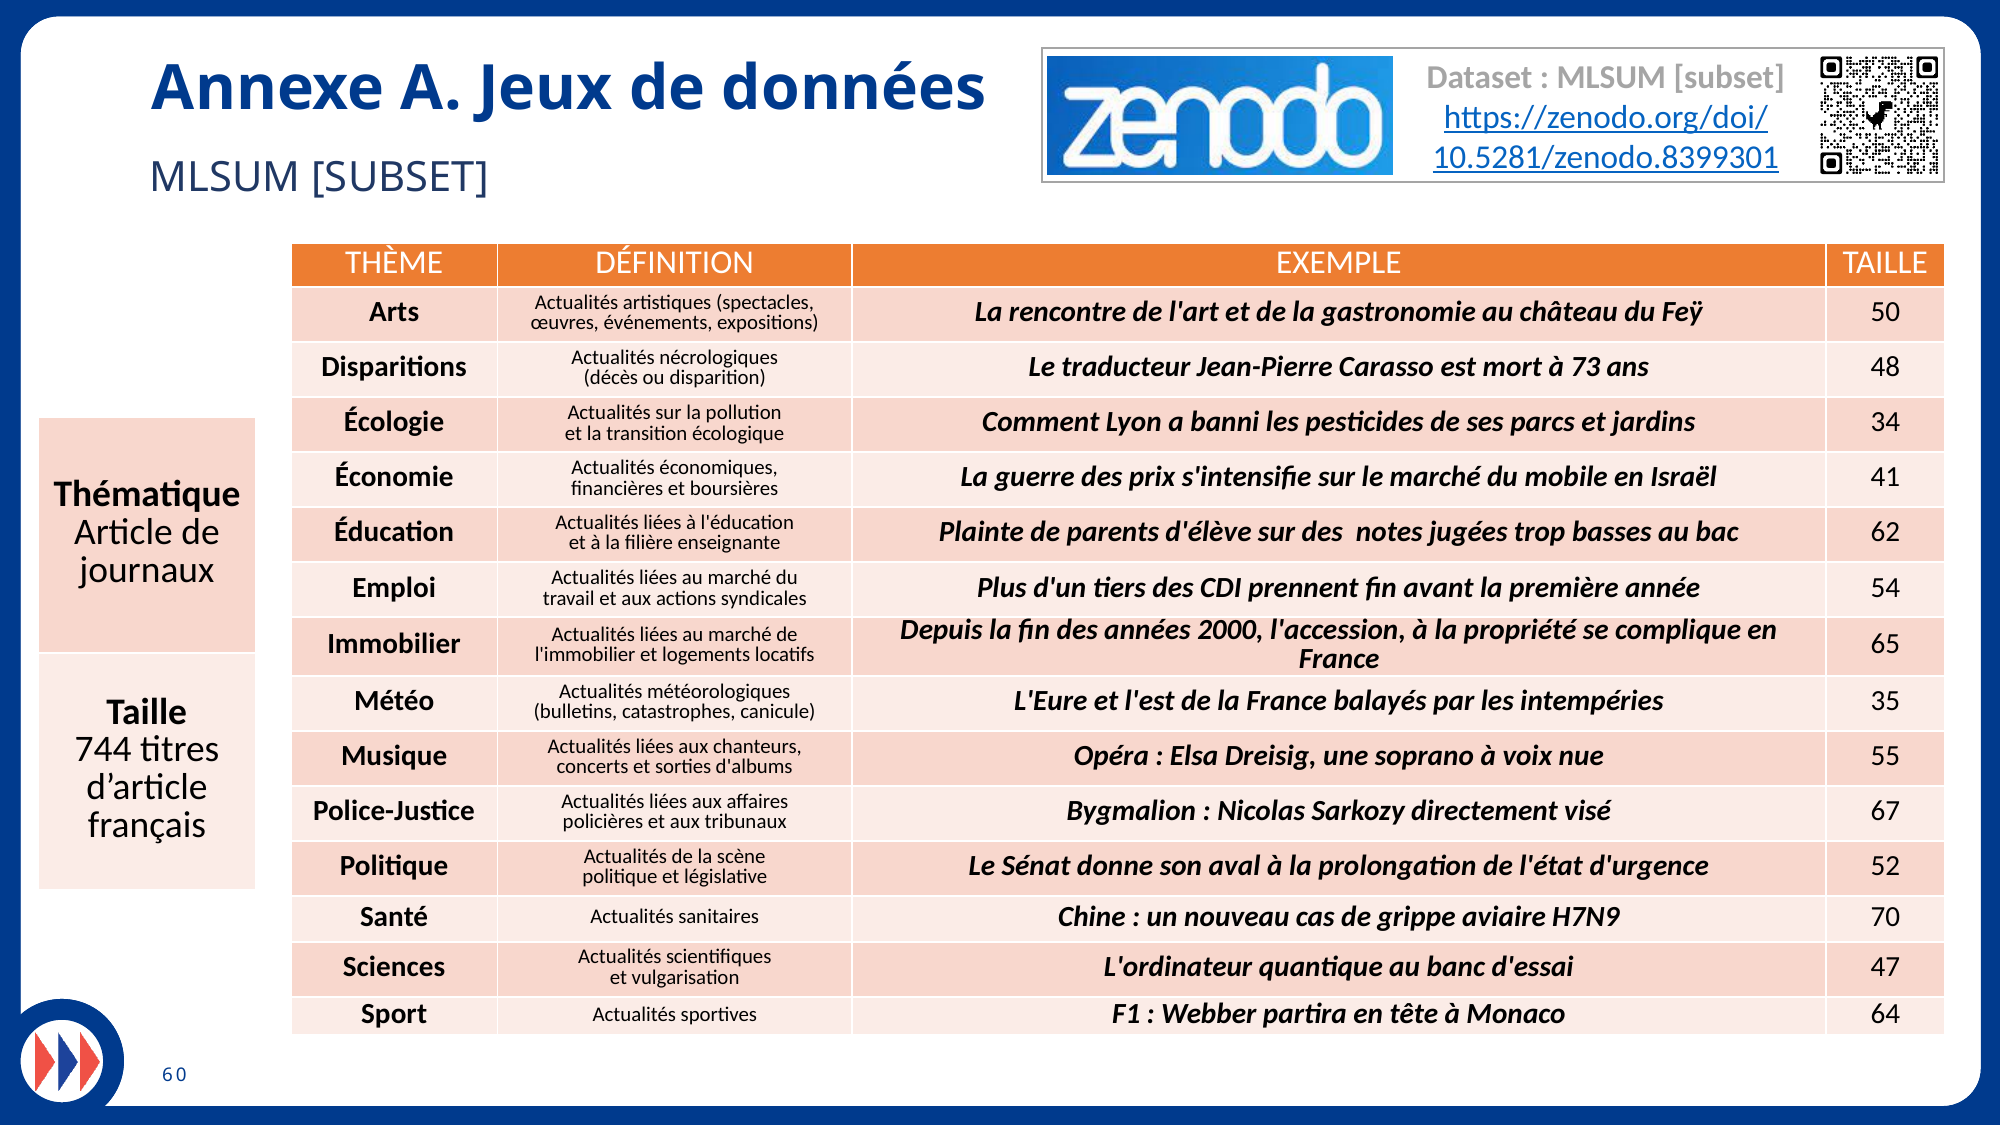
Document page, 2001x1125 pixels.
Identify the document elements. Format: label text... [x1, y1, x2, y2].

table_cell 48 [1827, 343, 1944, 396]
table_cell F1 : Webber partira en tête à Monaco [853, 998, 1825, 1034]
table_cell Actualités liées aux chanteurs, concerts et sorties d'albums [498, 732, 851, 785]
table_header THÈME [292, 244, 497, 286]
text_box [1042, 48, 1945, 182]
table_cell Actualités économiques, financières et boursières [498, 453, 851, 506]
table_cell Police-Justice [292, 787, 497, 840]
table_cell Économie [292, 453, 497, 506]
table_cell Politique [292, 842, 497, 895]
table_cell Actualités sportives [498, 998, 851, 1034]
table_cell Météo [292, 677, 497, 730]
table_cell Depuis la fin des années 2000, l'accession, à la propriété se complique en France [853, 618, 1825, 675]
table_cell 65 [1827, 618, 1944, 675]
table_cell 52 [1827, 842, 1944, 895]
table_cell Emploi [292, 563, 497, 616]
table_cell 47 [1827, 943, 1944, 996]
table_cell Écologie [292, 398, 497, 451]
table_cell 70 [1827, 897, 1944, 941]
table_cell Actualités liées à l'éducation et à la filière enseignante [498, 508, 851, 561]
table_cell La rencontre de l'art et de la gastronomie au château du Feÿ [853, 288, 1825, 341]
table_cell Actualités liées aux affaires policières et aux tribunaux [498, 787, 851, 840]
table_cell 55 [1827, 732, 1944, 785]
table_cell Arts [292, 288, 497, 341]
table_cell Sciences [292, 943, 497, 996]
table_cell Santé [292, 897, 497, 941]
table_cell L'Eure et l'est de la France balayés par les intempéries [853, 677, 1825, 730]
table_cell Le traducteur Jean-Pierre Carasso est mort à 73 ans [853, 343, 1825, 396]
table_cell 50 [1827, 288, 1944, 341]
table_cell Plus d'un tiers des CDI prennent fin avant la première année [853, 563, 1825, 616]
table_cell Actualités sur la pollution et la transition écologique [498, 398, 851, 451]
table_header DÉFINITION [498, 244, 851, 286]
table_cell Éducation [292, 508, 497, 561]
table_cell Bygmalion : Nicolas Sarkozy directement visé [853, 787, 1825, 840]
table_cell Disparitions [292, 343, 497, 396]
table_cell Sport [292, 998, 497, 1034]
picture [35, 1032, 100, 1091]
table_cell 34 [1827, 398, 1944, 451]
list MLSUM [SUBSET] [134, 142, 1945, 201]
table_cell Actualités nécrologiques (décès ou disparition) [498, 343, 851, 396]
table_cell 54 [1827, 563, 1944, 616]
table_cell 64 [1827, 998, 1944, 1034]
table_cell Immobilier [292, 618, 497, 675]
table_cell Actualités liées au marché du travail et aux actions syndicales [498, 563, 851, 616]
table_cell Taille 744 titres d’article français [39, 654, 255, 889]
table_cell 41 [1827, 453, 1944, 506]
table_cell La guerre des prix s'intensifie sur le marché du mobile en Israël [853, 453, 1825, 506]
table_cell Actualités sanitaires [498, 897, 851, 941]
table_cell Comment Lyon a banni les pesticides de ses parcs et jardins [853, 398, 1825, 451]
table_cell Chine : un nouveau cas de grippe aviaire H7N9 [853, 897, 1825, 941]
table_header Thématique Article de journaux [39, 418, 255, 652]
table_cell Le Sénat donne son aval à la prolongation de l'état d'urgence [853, 842, 1825, 895]
table_cell Opéra : Elsa Dreisig, une soprano à voix nue [853, 732, 1825, 785]
table_cell Actualités scientifiques et vulgarisation [498, 943, 851, 996]
table_header EXEMPLE [853, 244, 1825, 286]
table_cell Musique [292, 732, 497, 785]
table_cell Actualités liées au marché de l'immobilier et logements locatifs [498, 618, 851, 675]
table_cell 67 [1827, 787, 1944, 840]
table_cell L'ordinateur quantique au banc d'essai [853, 943, 1825, 996]
table_cell Actualités météorologiques (bulletins, catastrophes, canicule) [498, 677, 851, 730]
table_cell Actualités artistiques (spectacles, œuvres, événements, expositions) [498, 288, 851, 341]
table_cell 35 [1827, 677, 1944, 730]
slide_number 60 [147, 1056, 233, 1094]
table_cell Actualités de la scène politique et législative [498, 842, 851, 895]
title Annexe A. Jeux de données [137, 48, 1041, 135]
table_header TAILLE [1827, 244, 1944, 286]
table_cell Plainte de parents d'élève sur des notes jugées trop basses au bac [853, 508, 1825, 561]
table_cell 62 [1827, 508, 1944, 561]
